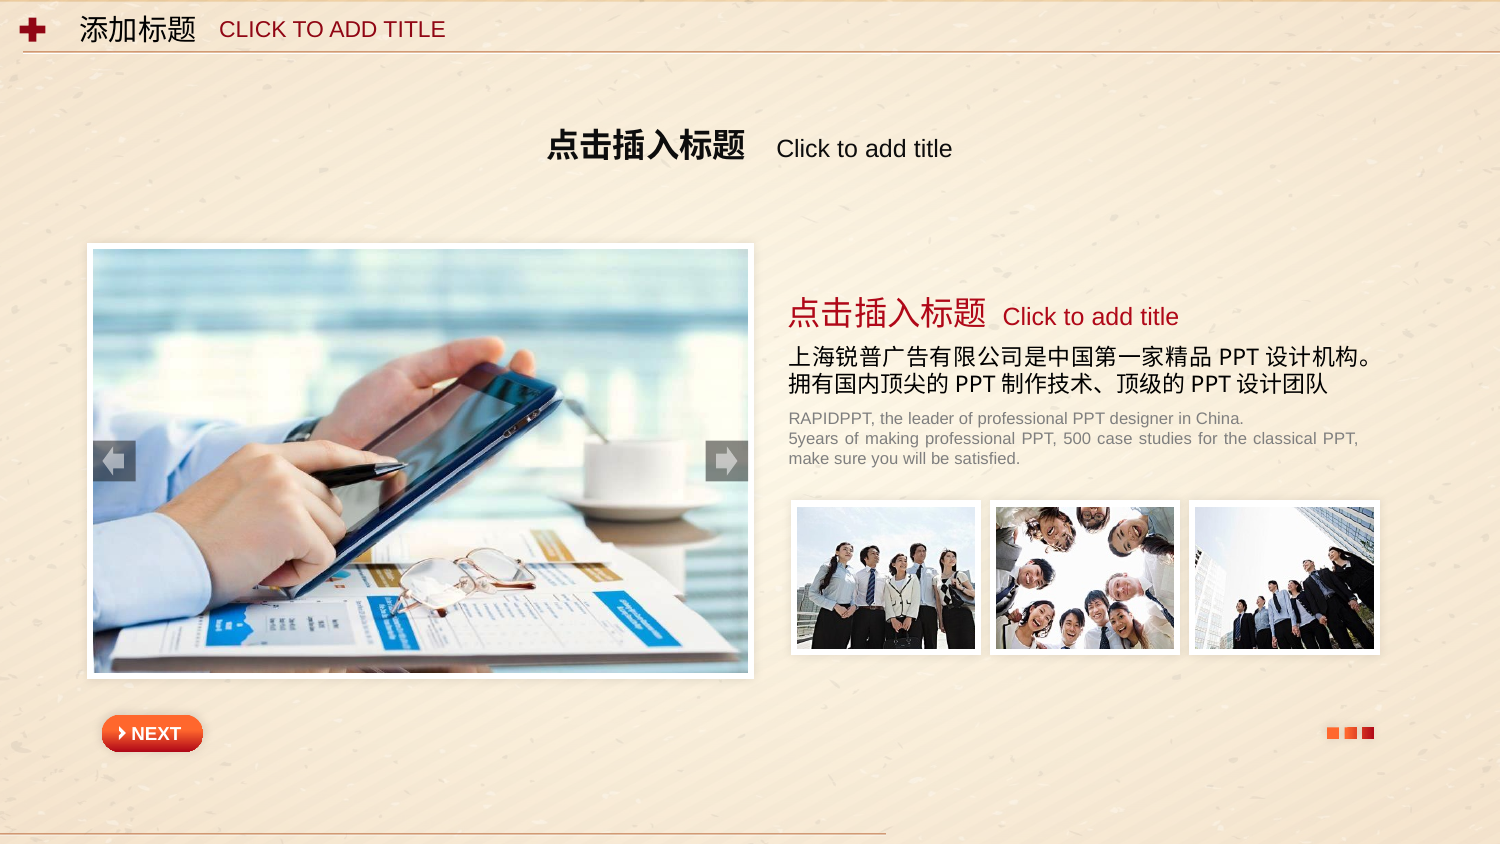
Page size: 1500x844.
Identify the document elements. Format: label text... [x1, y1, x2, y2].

text_box 点击插入标题 Click to add title [531, 116, 969, 171]
text_box [1344, 727, 1357, 739]
picture [995, 506, 1175, 650]
picture [796, 506, 976, 650]
picture [1194, 506, 1375, 650]
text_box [92, 248, 749, 674]
text_box [782, 491, 1388, 664]
text_box [1327, 727, 1339, 739]
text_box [773, 284, 1375, 477]
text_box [51, 3, 465, 55]
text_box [101, 714, 209, 753]
text_box [1362, 727, 1375, 739]
